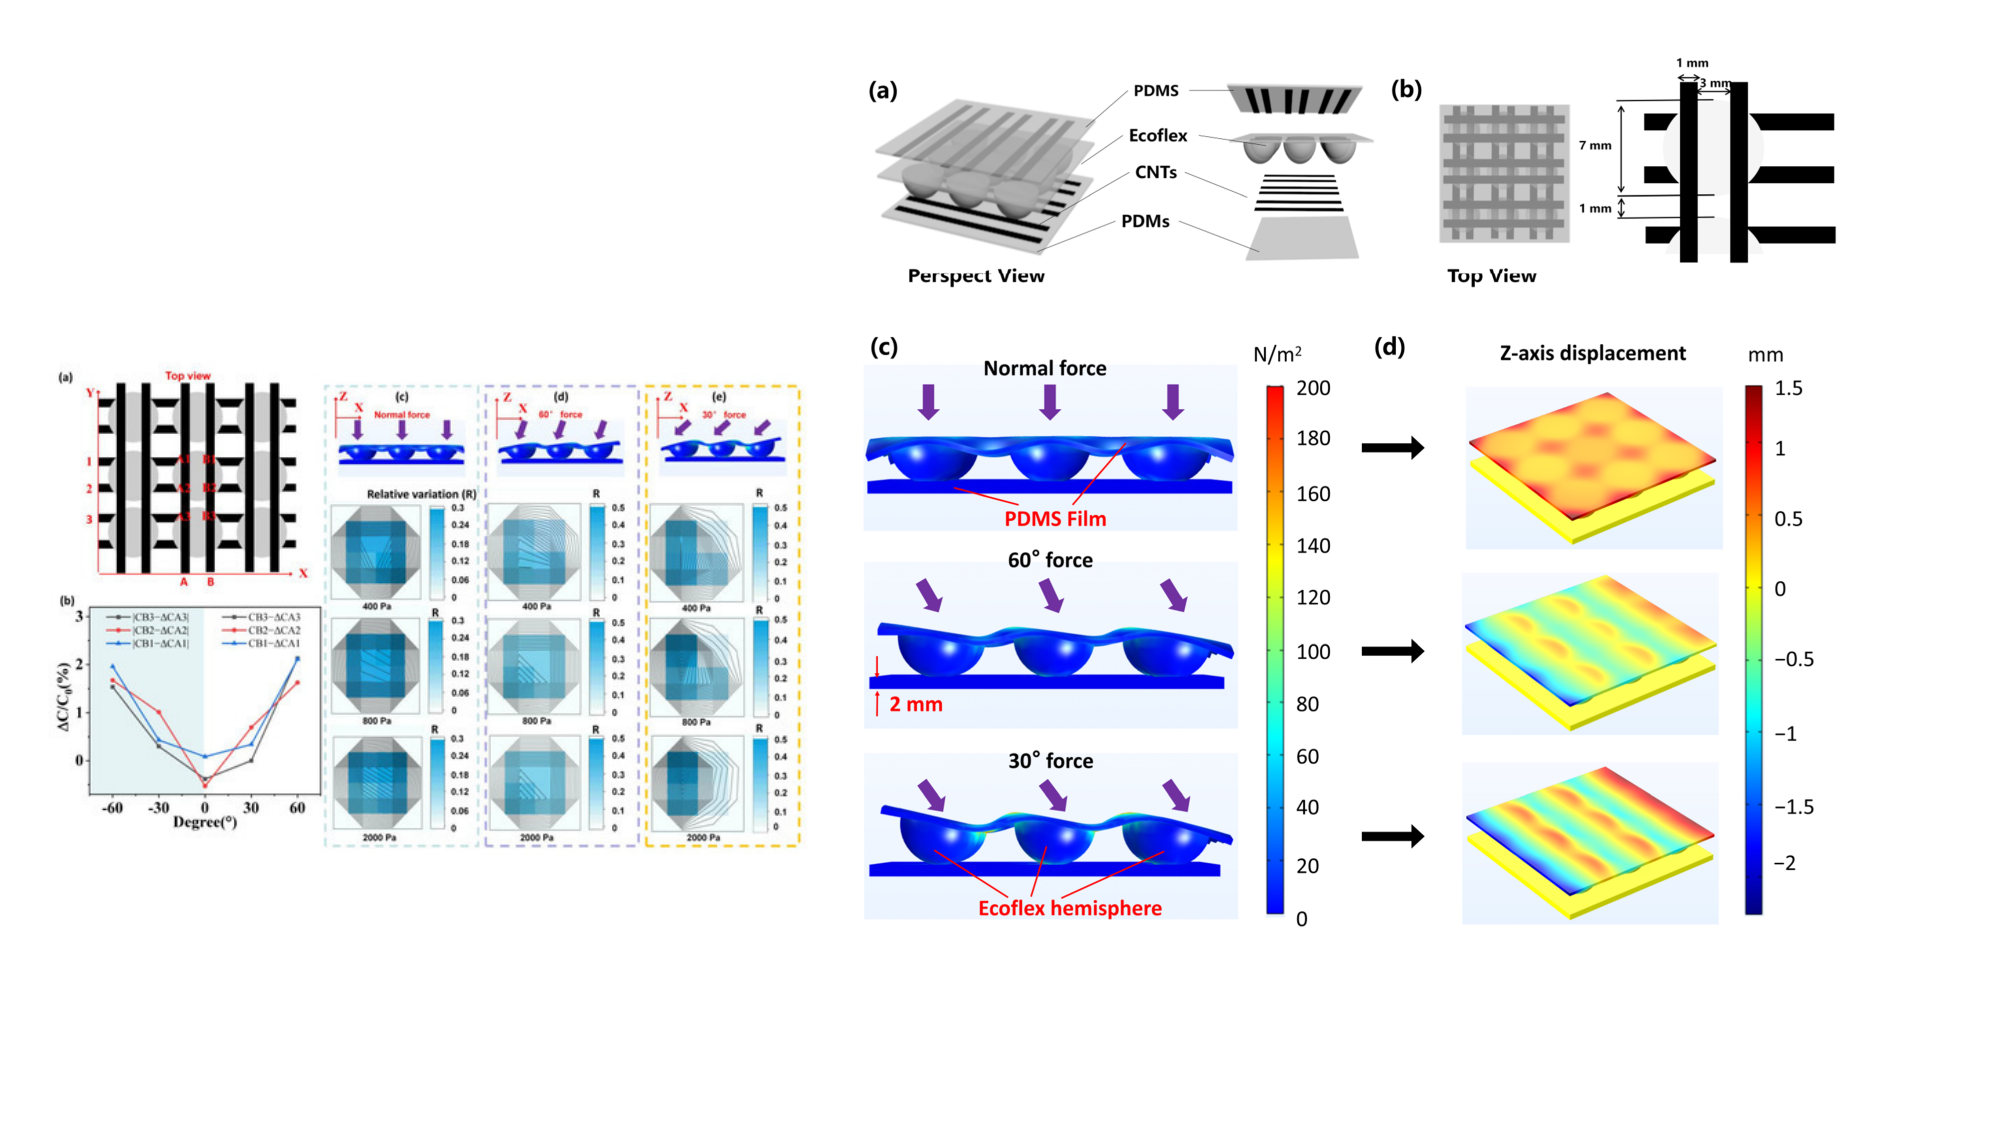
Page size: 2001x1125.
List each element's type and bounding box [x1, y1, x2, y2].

picture [47, 362, 808, 856]
picture [847, 46, 1849, 944]
